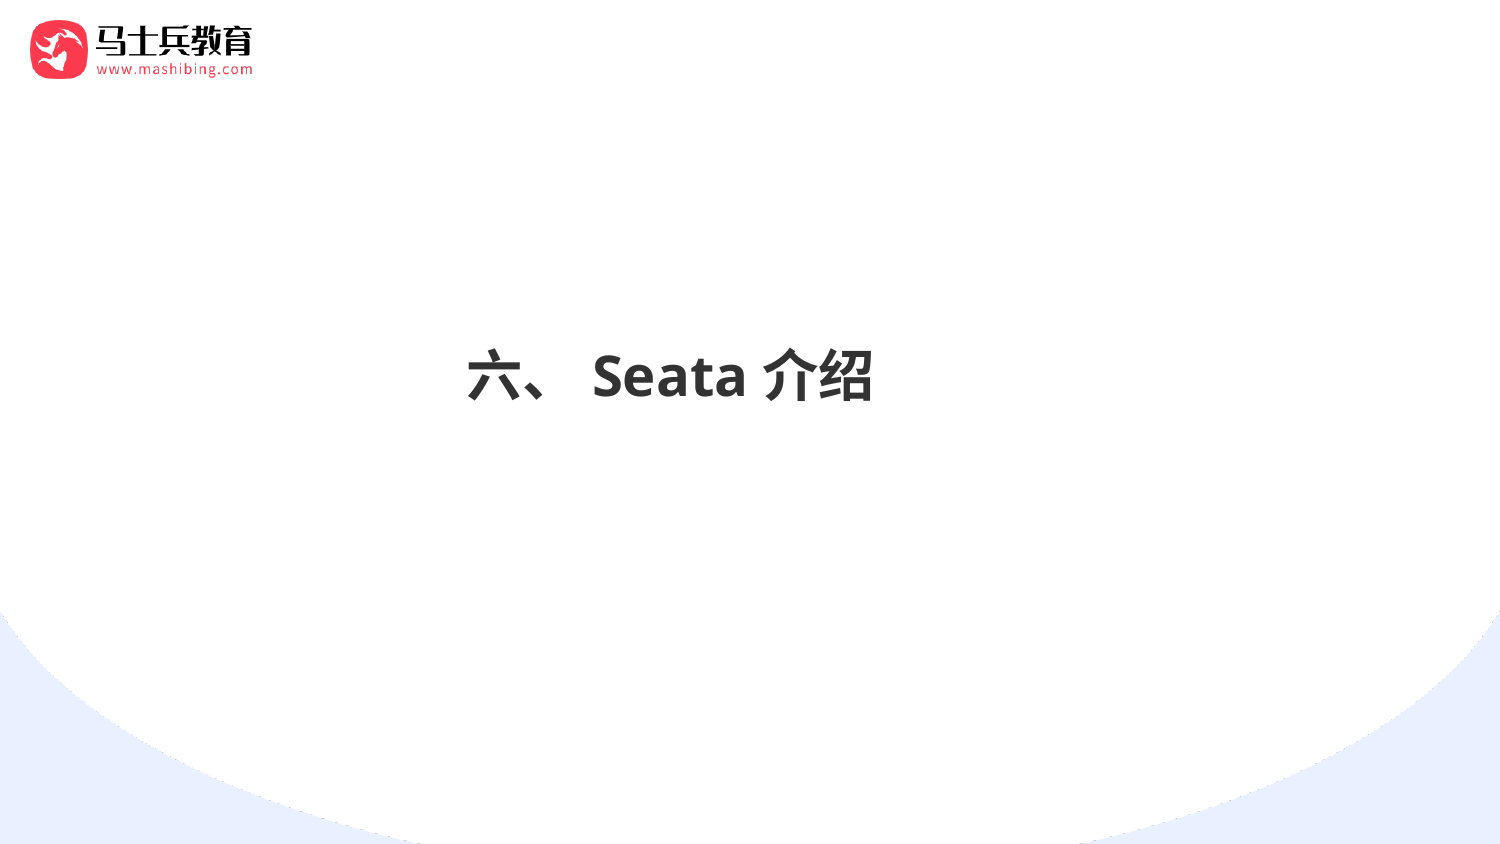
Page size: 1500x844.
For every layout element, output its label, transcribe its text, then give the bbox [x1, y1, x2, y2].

picture [0, 610, 1500, 844]
picture [30, 20, 252, 79]
text_box 六、Seata介绍 [451, 273, 1225, 437]
